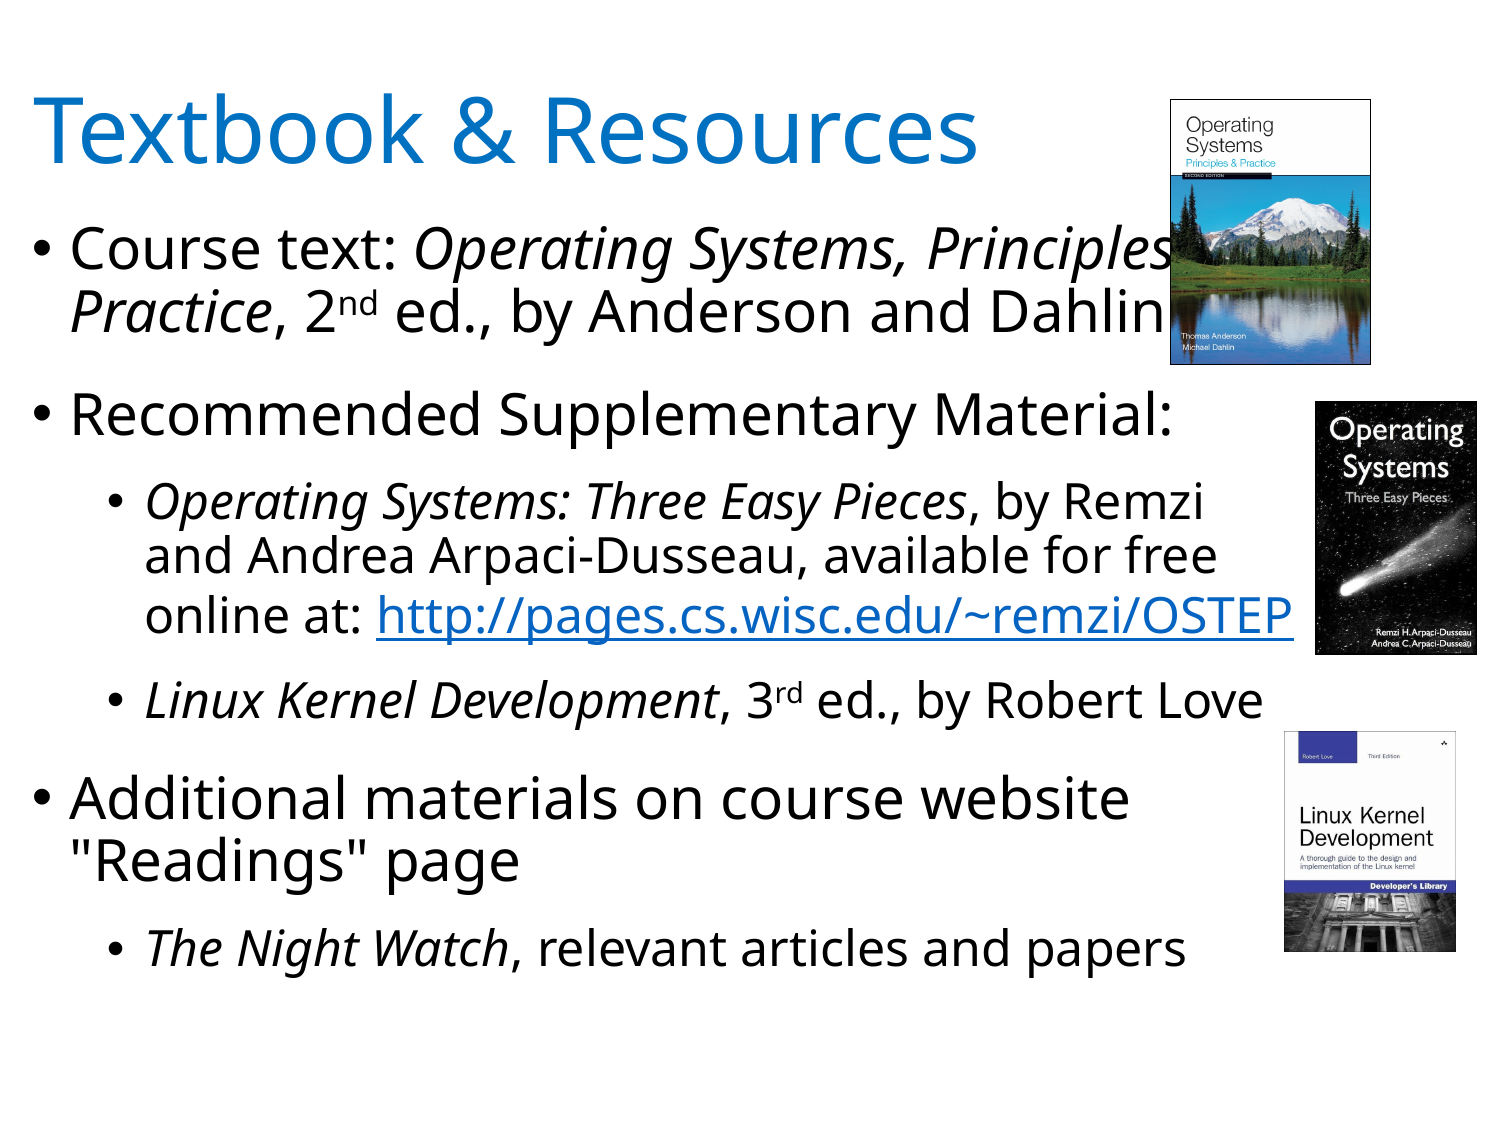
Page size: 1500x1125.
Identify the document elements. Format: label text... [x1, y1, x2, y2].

picture [1315, 401, 1477, 655]
list Course text: Operating Systems, Principles and Practice, 2nd ed., by Anderson and Dahlin Recommended Supplementary Material: Operating Systems: Three Easy Pieces, by Remzi and Andrea Arpaci-Dusseau, available for free online at: http://pages.cs.wisc.edu/~remzi/OSTEP Linux Kernel Development, 3rd ed., by Robert Love Additional materials on course website "Readings" page The Night Watch, relevant articles and papers [16, 211, 1311, 1048]
picture [1170, 99, 1371, 365]
picture [1284, 731, 1456, 952]
title Textbook & Resources [18, 25, 1312, 211]
